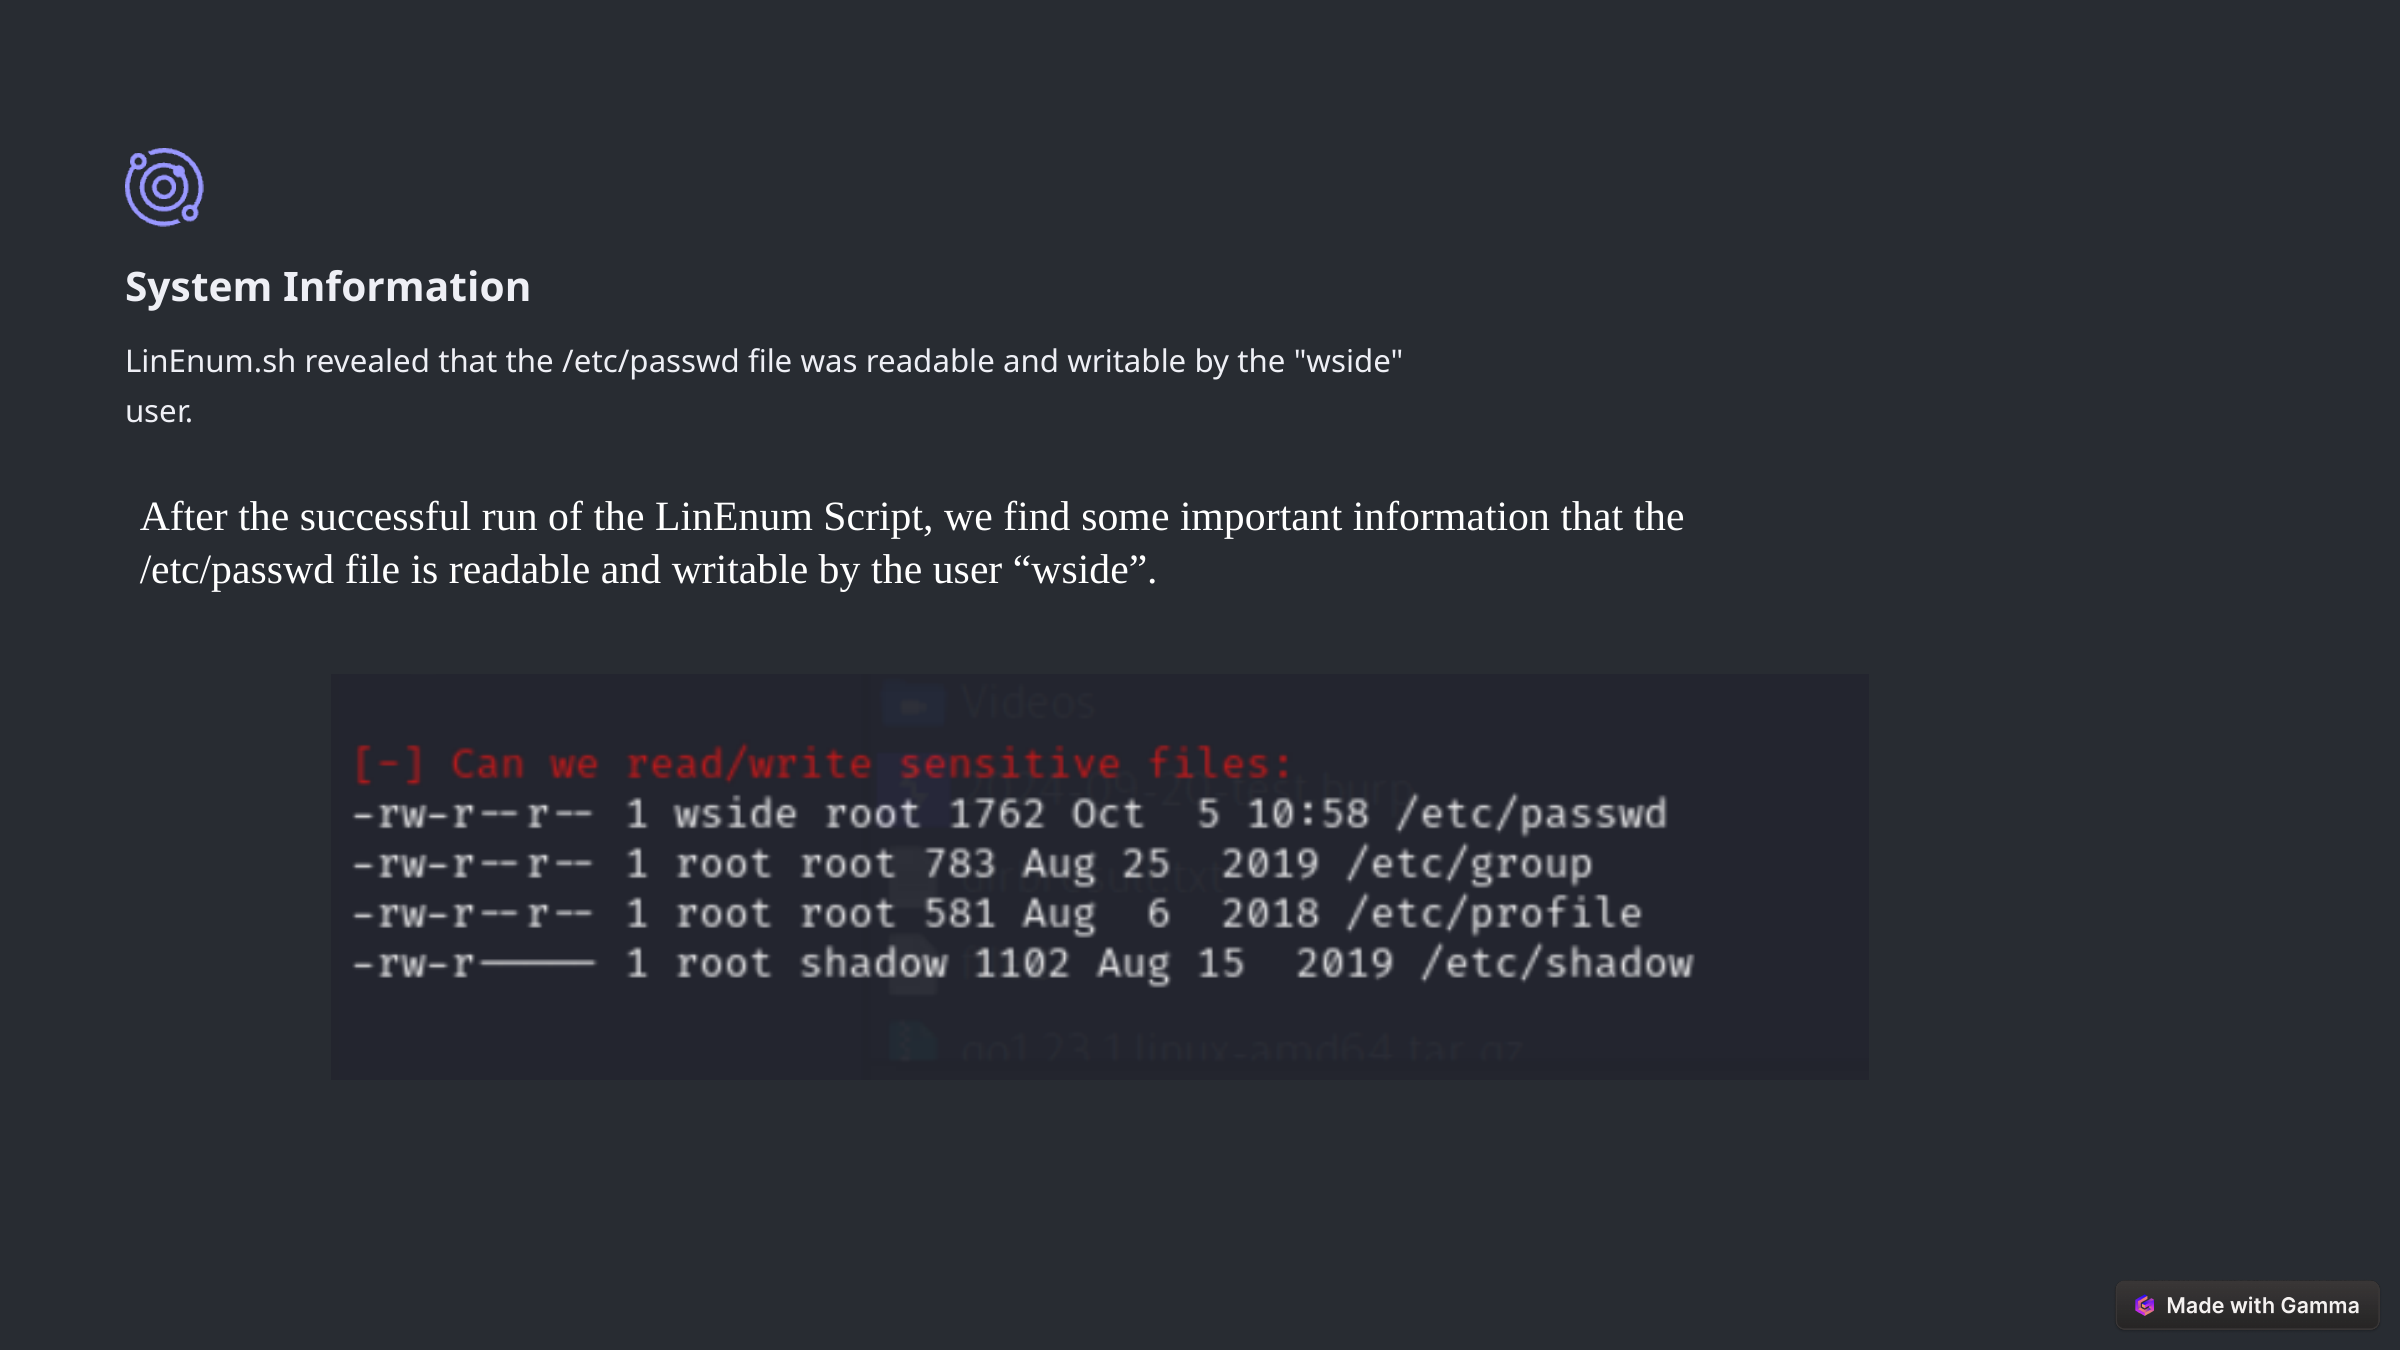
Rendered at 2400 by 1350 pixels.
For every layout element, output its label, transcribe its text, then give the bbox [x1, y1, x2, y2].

text_box After the successful run of the LinEnum Script, we find some important information that the /etc/passwd file is readable and writable by the user “wside”. [125, 477, 1848, 670]
text_box LinEnum.sh revealed that the /etc/passwd file was readable and writable by the "wside" user. [125, 328, 1406, 429]
picture [2106, 1271, 2389, 1339]
picture [331, 674, 1869, 1080]
picture [125, 148, 204, 227]
text_box System Information [125, 258, 537, 310]
